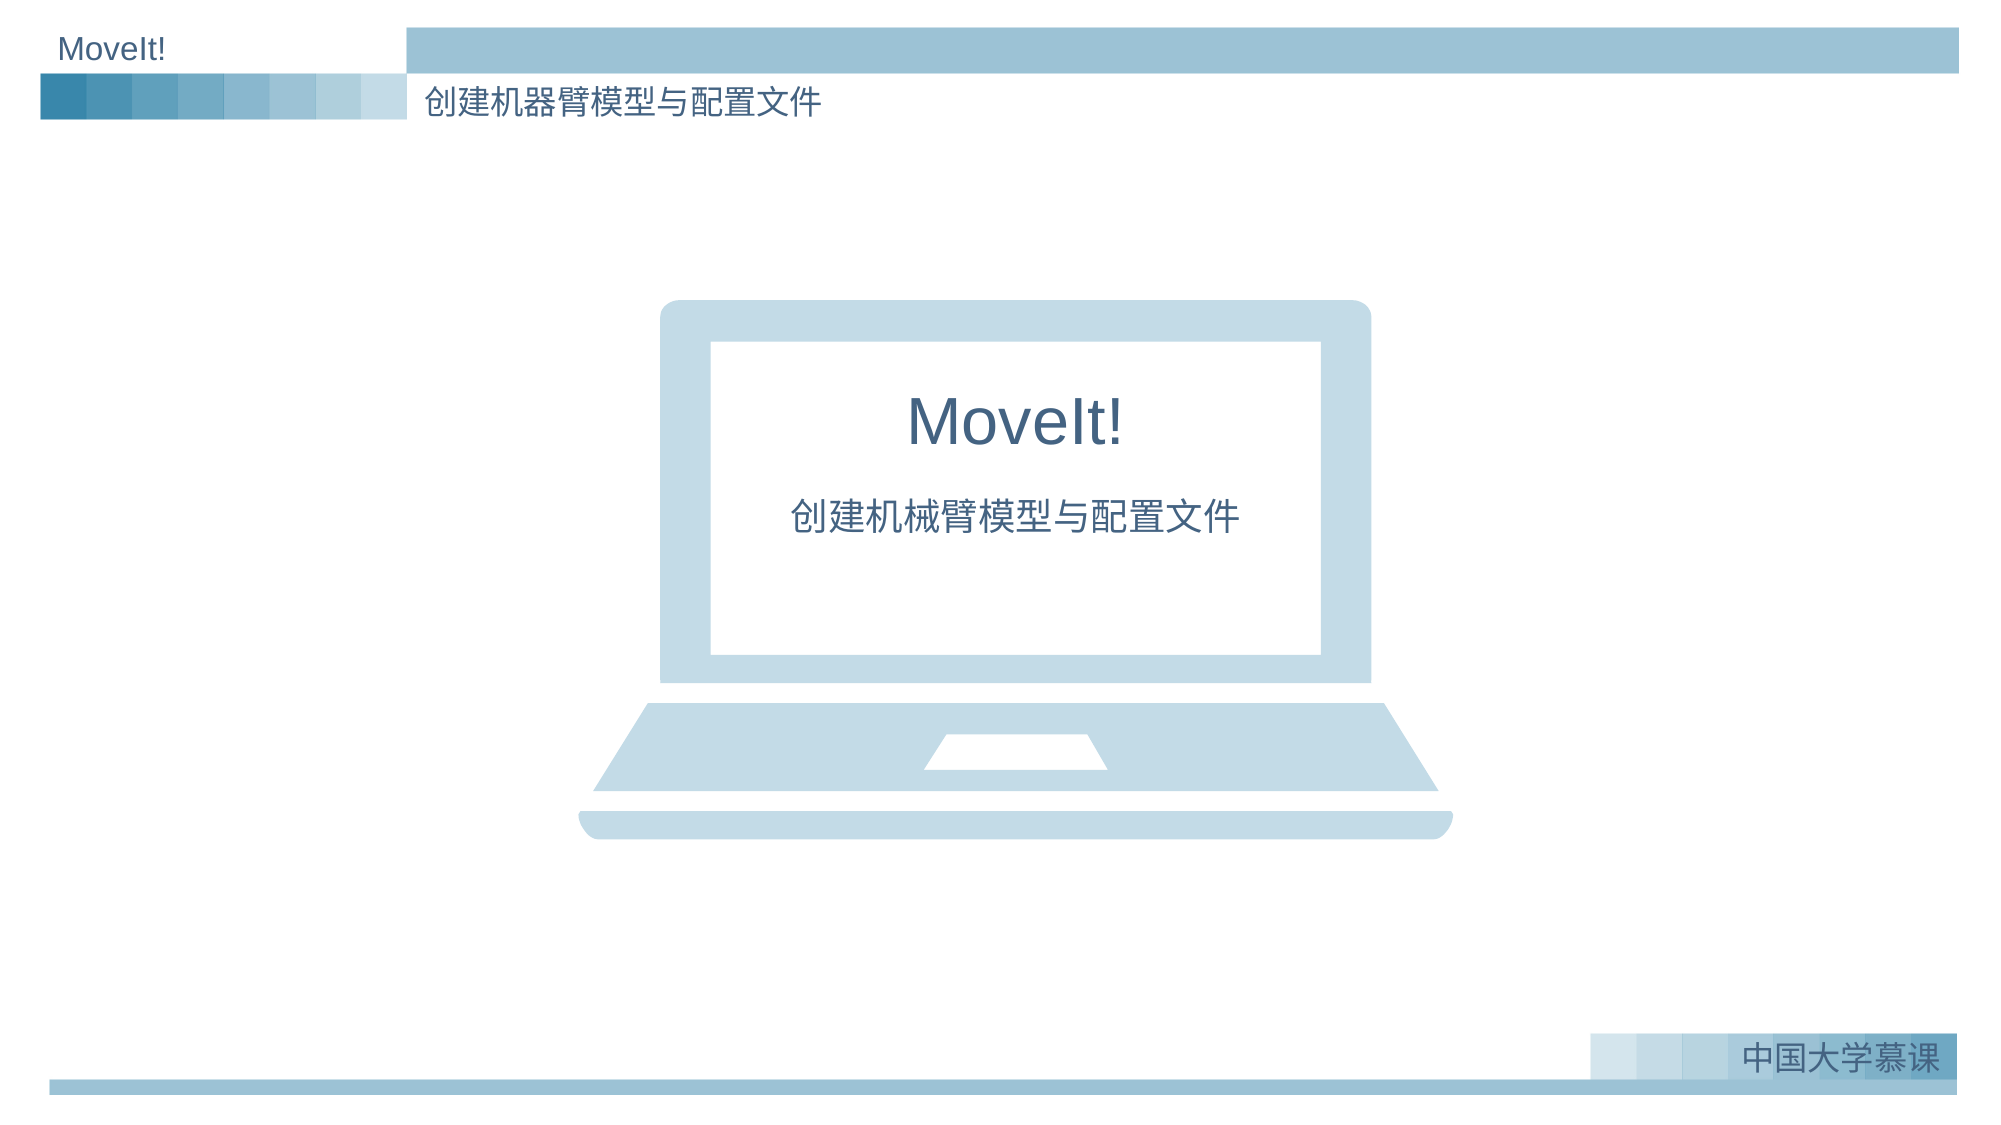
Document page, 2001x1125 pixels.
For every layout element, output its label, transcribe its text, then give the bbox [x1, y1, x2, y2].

text_box [593, 703, 1439, 792]
text_box [660, 300, 1372, 684]
picture [0, 0, 2001, 1125]
text_box 创建机械臂模型与配置文件 [775, 485, 1256, 545]
text_box 创建机器臂模型与配置文件 [409, 73, 839, 129]
text_box [578, 811, 1454, 840]
text_box MoveIt! [42, 19, 182, 75]
text_box 中国大学慕课 [1726, 1029, 1956, 1085]
text_box MoveIt! [891, 370, 1140, 466]
